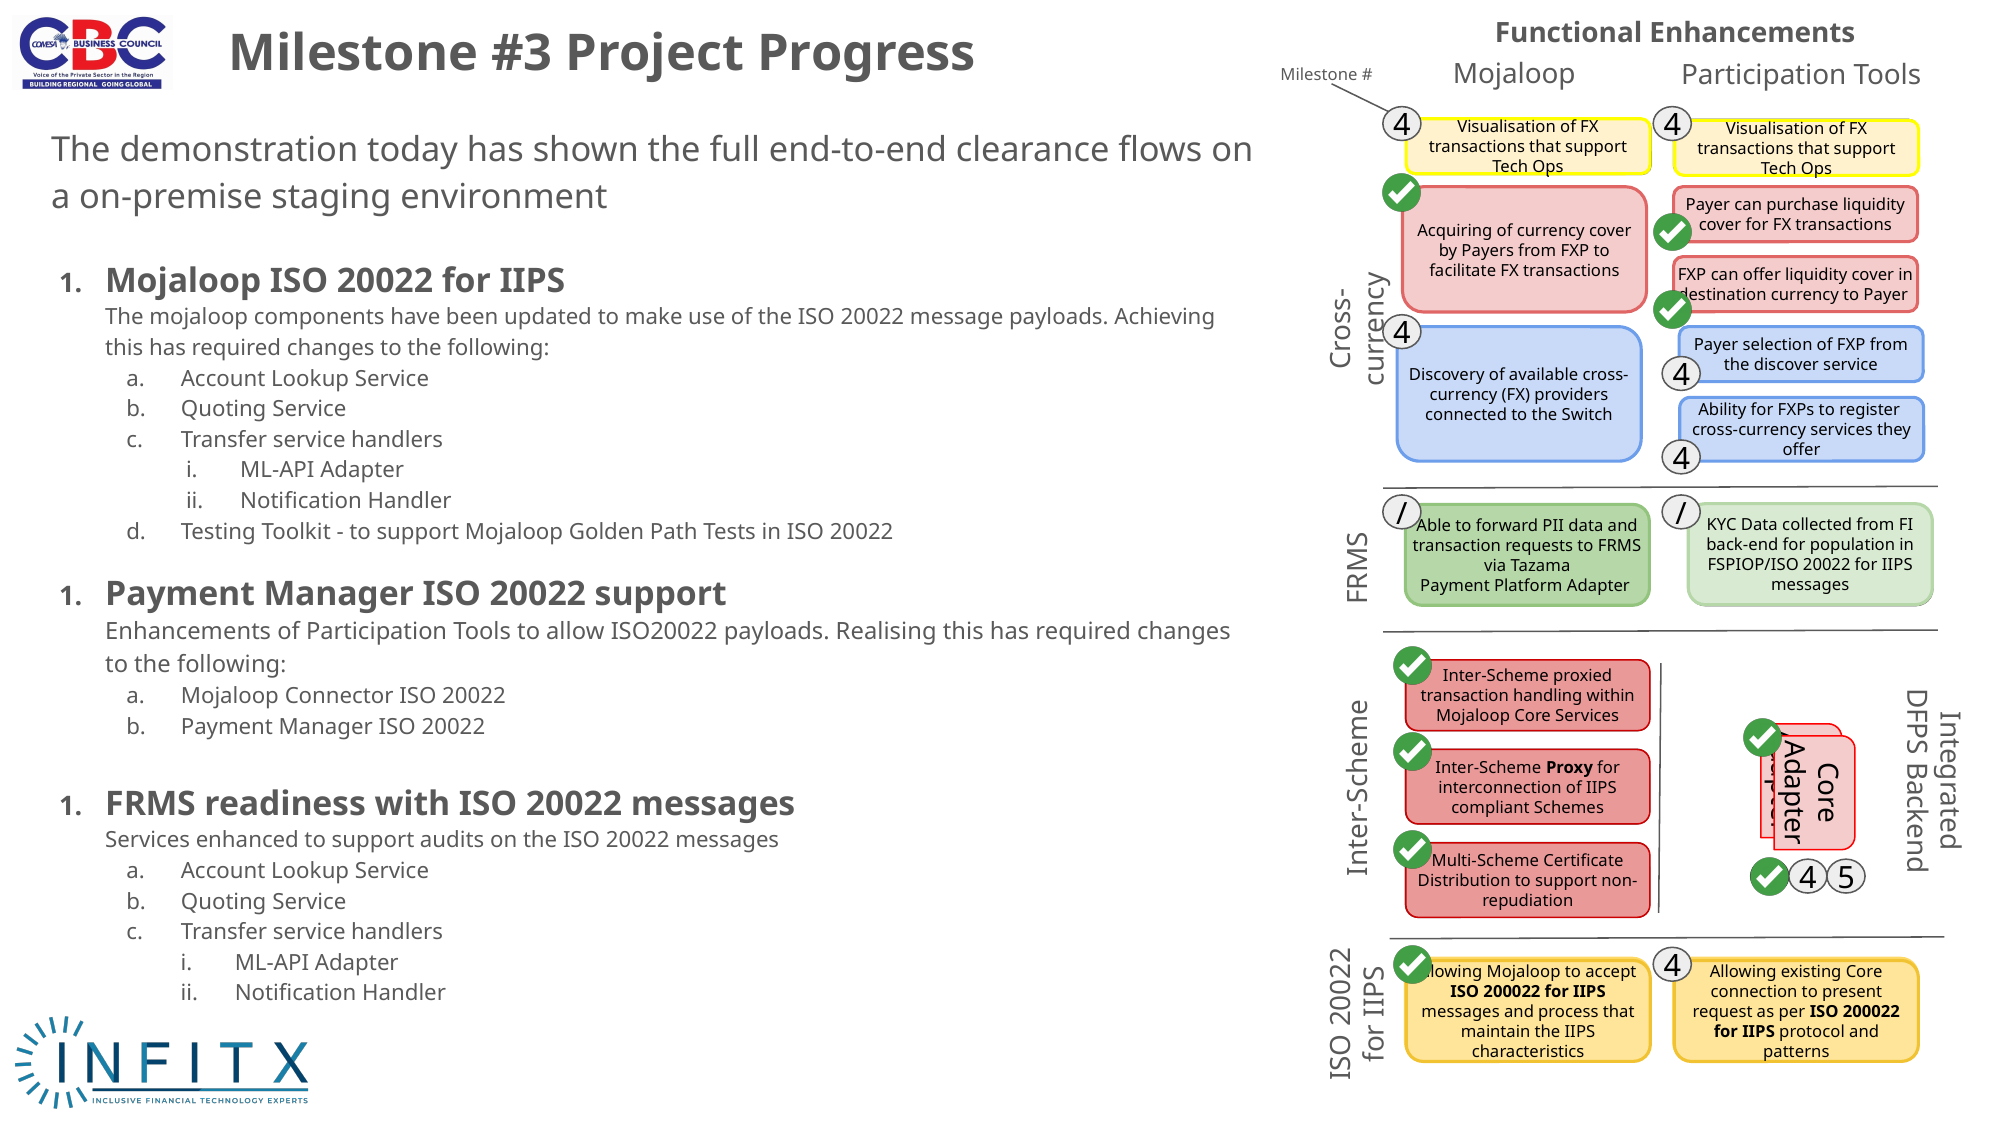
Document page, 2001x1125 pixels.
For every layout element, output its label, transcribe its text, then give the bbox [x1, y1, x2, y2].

text_box 4 [1662, 439, 1701, 474]
text_box 5 [1826, 859, 1866, 894]
text_box 4 [1382, 106, 1421, 141]
picture [1391, 829, 1433, 871]
picture [1652, 211, 1693, 253]
text_box 4 [1662, 356, 1701, 391]
text_box 4 [1653, 106, 1692, 141]
picture [1391, 944, 1433, 985]
text_box 4 [1653, 947, 1692, 982]
text_box 4 [1382, 314, 1421, 349]
text_box / [1662, 494, 1701, 529]
list The demonstration today has shown the full end-to-end clearance flows on a on-premise staging environment Mojaloop ISO 20022 for IIPS The mojaloop components have been updated to make use of the ISO 20022 message payloads. Achieving this has required changes to the following: Account Lookup Service Quoting Service Transfer service handlers ML-API Adapter Notification Handler Testing Toolkit - to support Mojaloop Golden Path Tests in ISO 20022 Payment Manager ISO 20022 support Enhancements of Participation Tools to allow ISO20022 payloads. Realising this has required changes to the following: Mojaloop Connector ISO 20022 Payment Manager ISO 20022 FRMS readiness with ISO 20022 messages Services enhanced to support audits on the ISO 20022 messages Account Lookup Service Quoting Service Transfer service handlers ML-API Adapter Notification Handler [31, 100, 1281, 1070]
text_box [1331, 83, 1389, 112]
picture [12, 15, 173, 90]
picture [1391, 731, 1433, 772]
picture [1381, 171, 1423, 213]
picture [1741, 717, 1783, 758]
title Milestone #3 Project Progress [208, 0, 1281, 100]
text_box Milestone # [1280, 63, 1383, 84]
picture [12, 1012, 313, 1114]
text_box / [1382, 494, 1421, 529]
text_box 4 [1795, 859, 1827, 894]
picture [1749, 855, 1790, 897]
picture [1652, 289, 1693, 330]
picture [1391, 644, 1433, 686]
